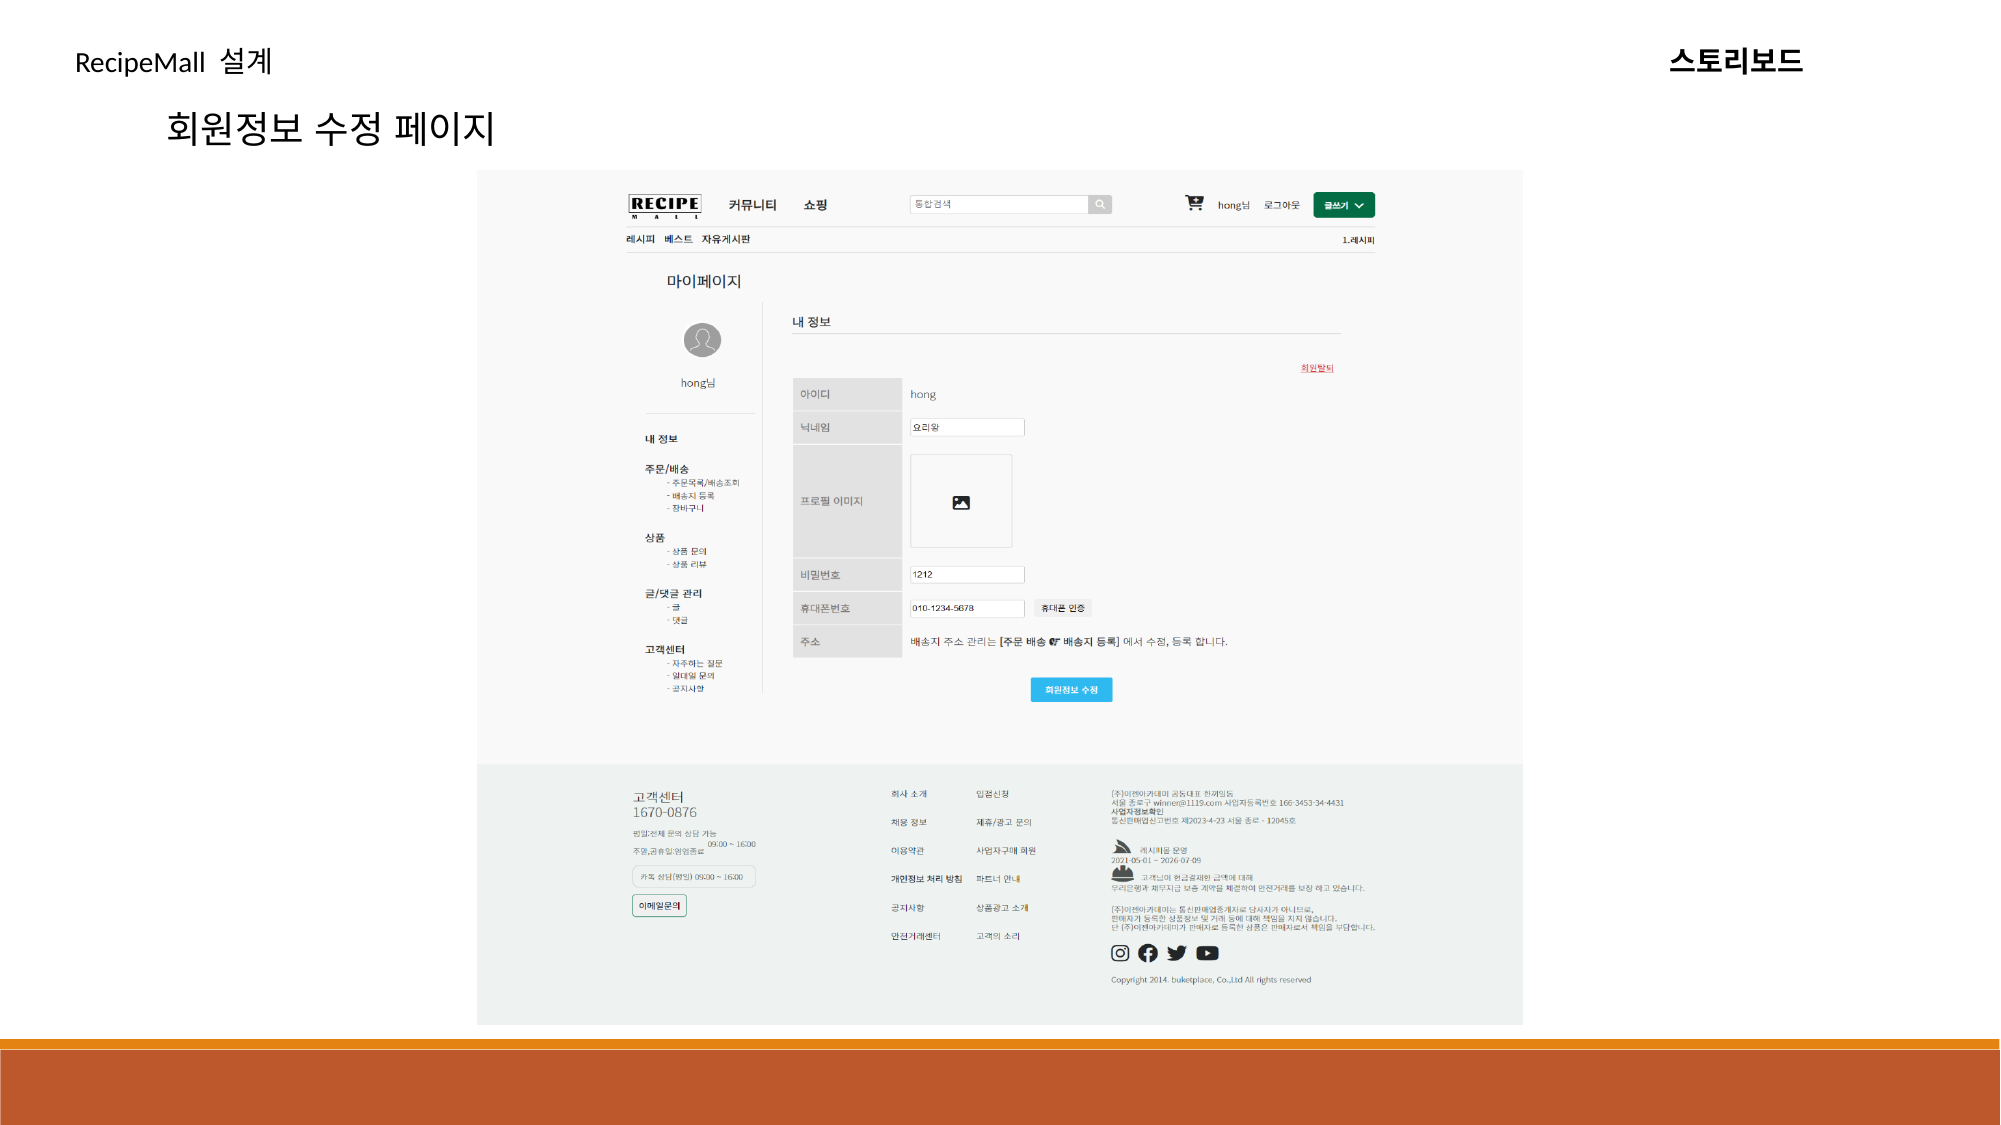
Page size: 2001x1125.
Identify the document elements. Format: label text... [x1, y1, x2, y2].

text_box 회원정보 수정 페이지 [151, 98, 678, 159]
picture [476, 170, 1524, 1026]
text_box RecipeMall 설계 [60, 36, 328, 86]
text_box 스토리보드 [1654, 36, 1923, 86]
